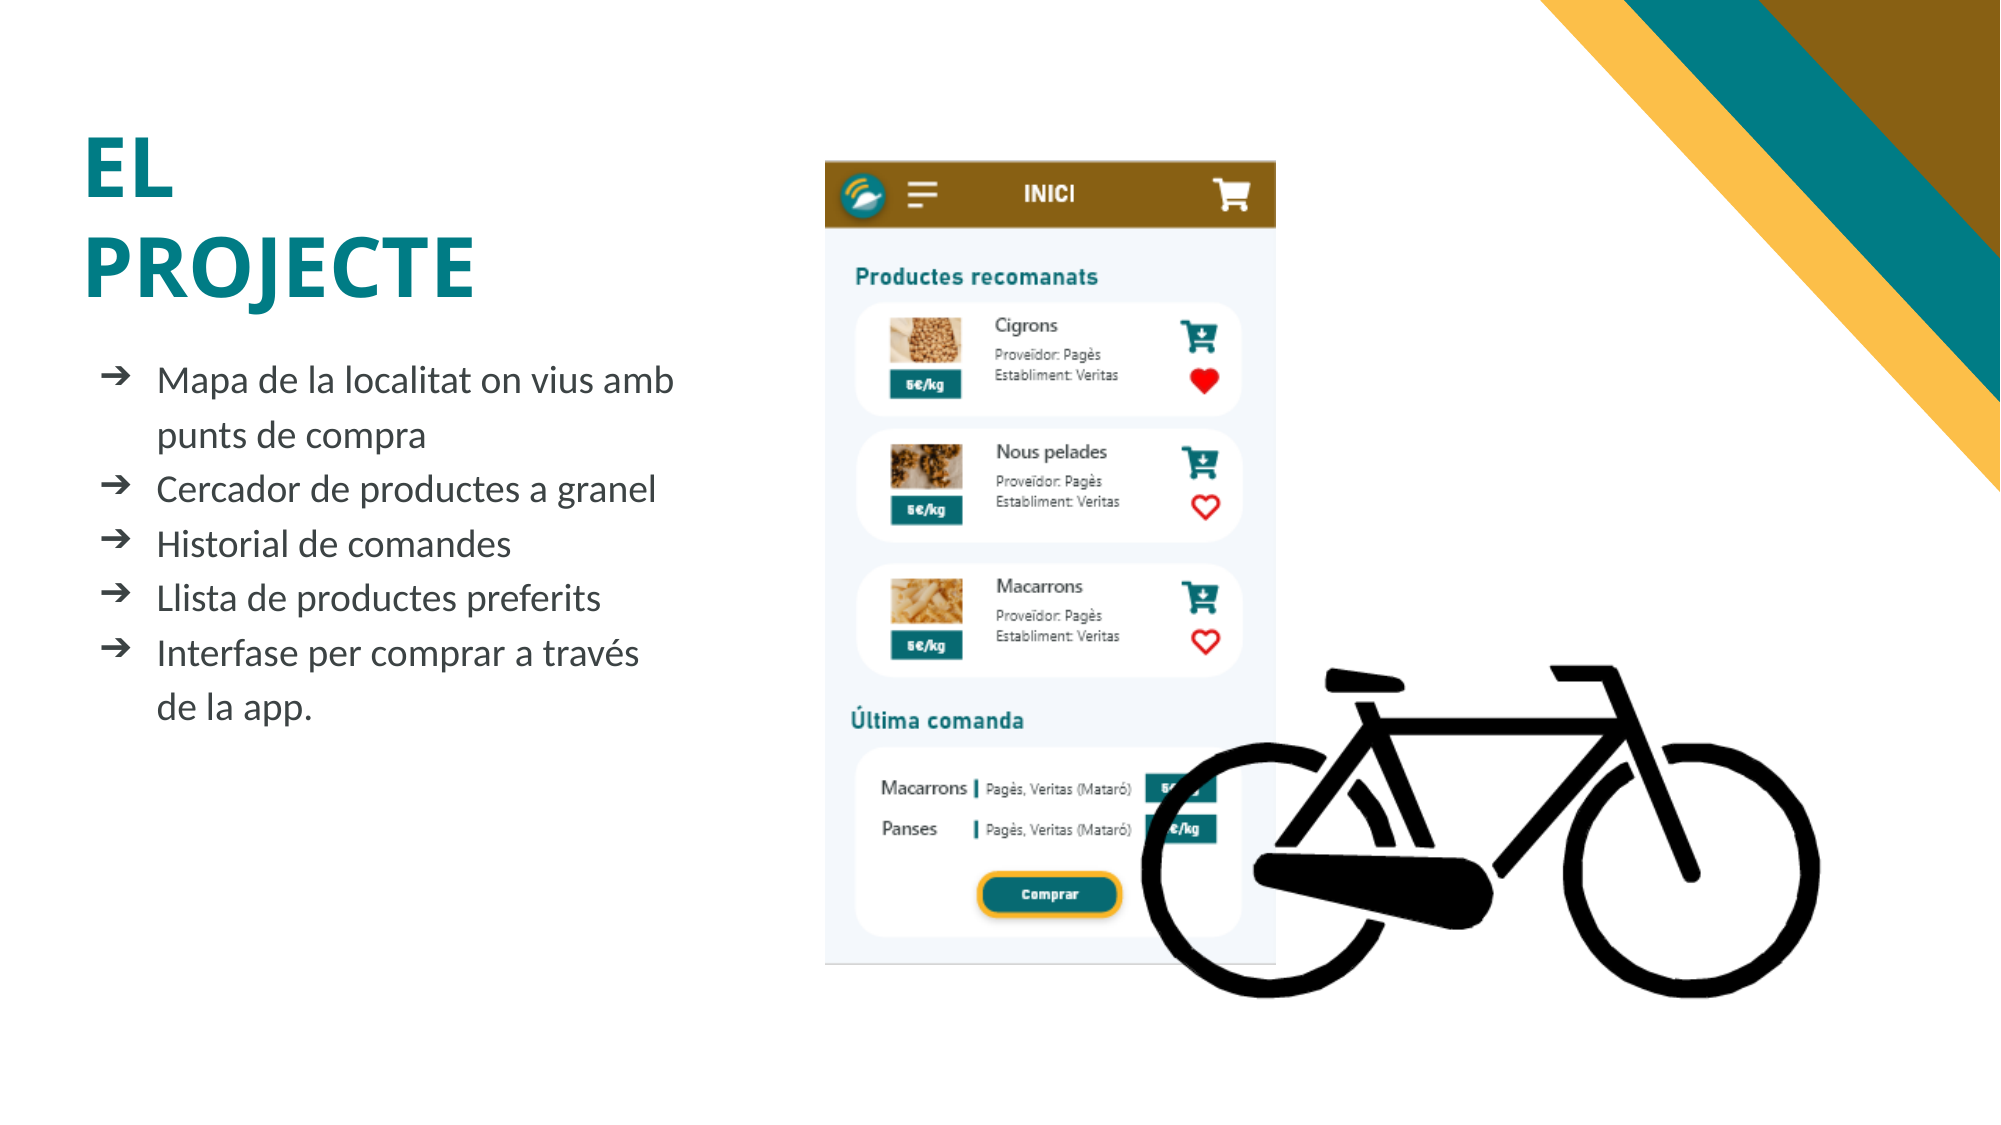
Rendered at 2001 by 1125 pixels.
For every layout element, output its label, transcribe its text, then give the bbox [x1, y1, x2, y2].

title EL PROJECTE [66, 155, 524, 322]
picture [825, 159, 1844, 1125]
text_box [1565, 0, 2000, 775]
list Mapa de la localitat on vius amb punts de compra Cercador de productes a granel Historial de comandes Llista de productes preferits Interfase per comprar a través de la app. [66, 339, 692, 1064]
